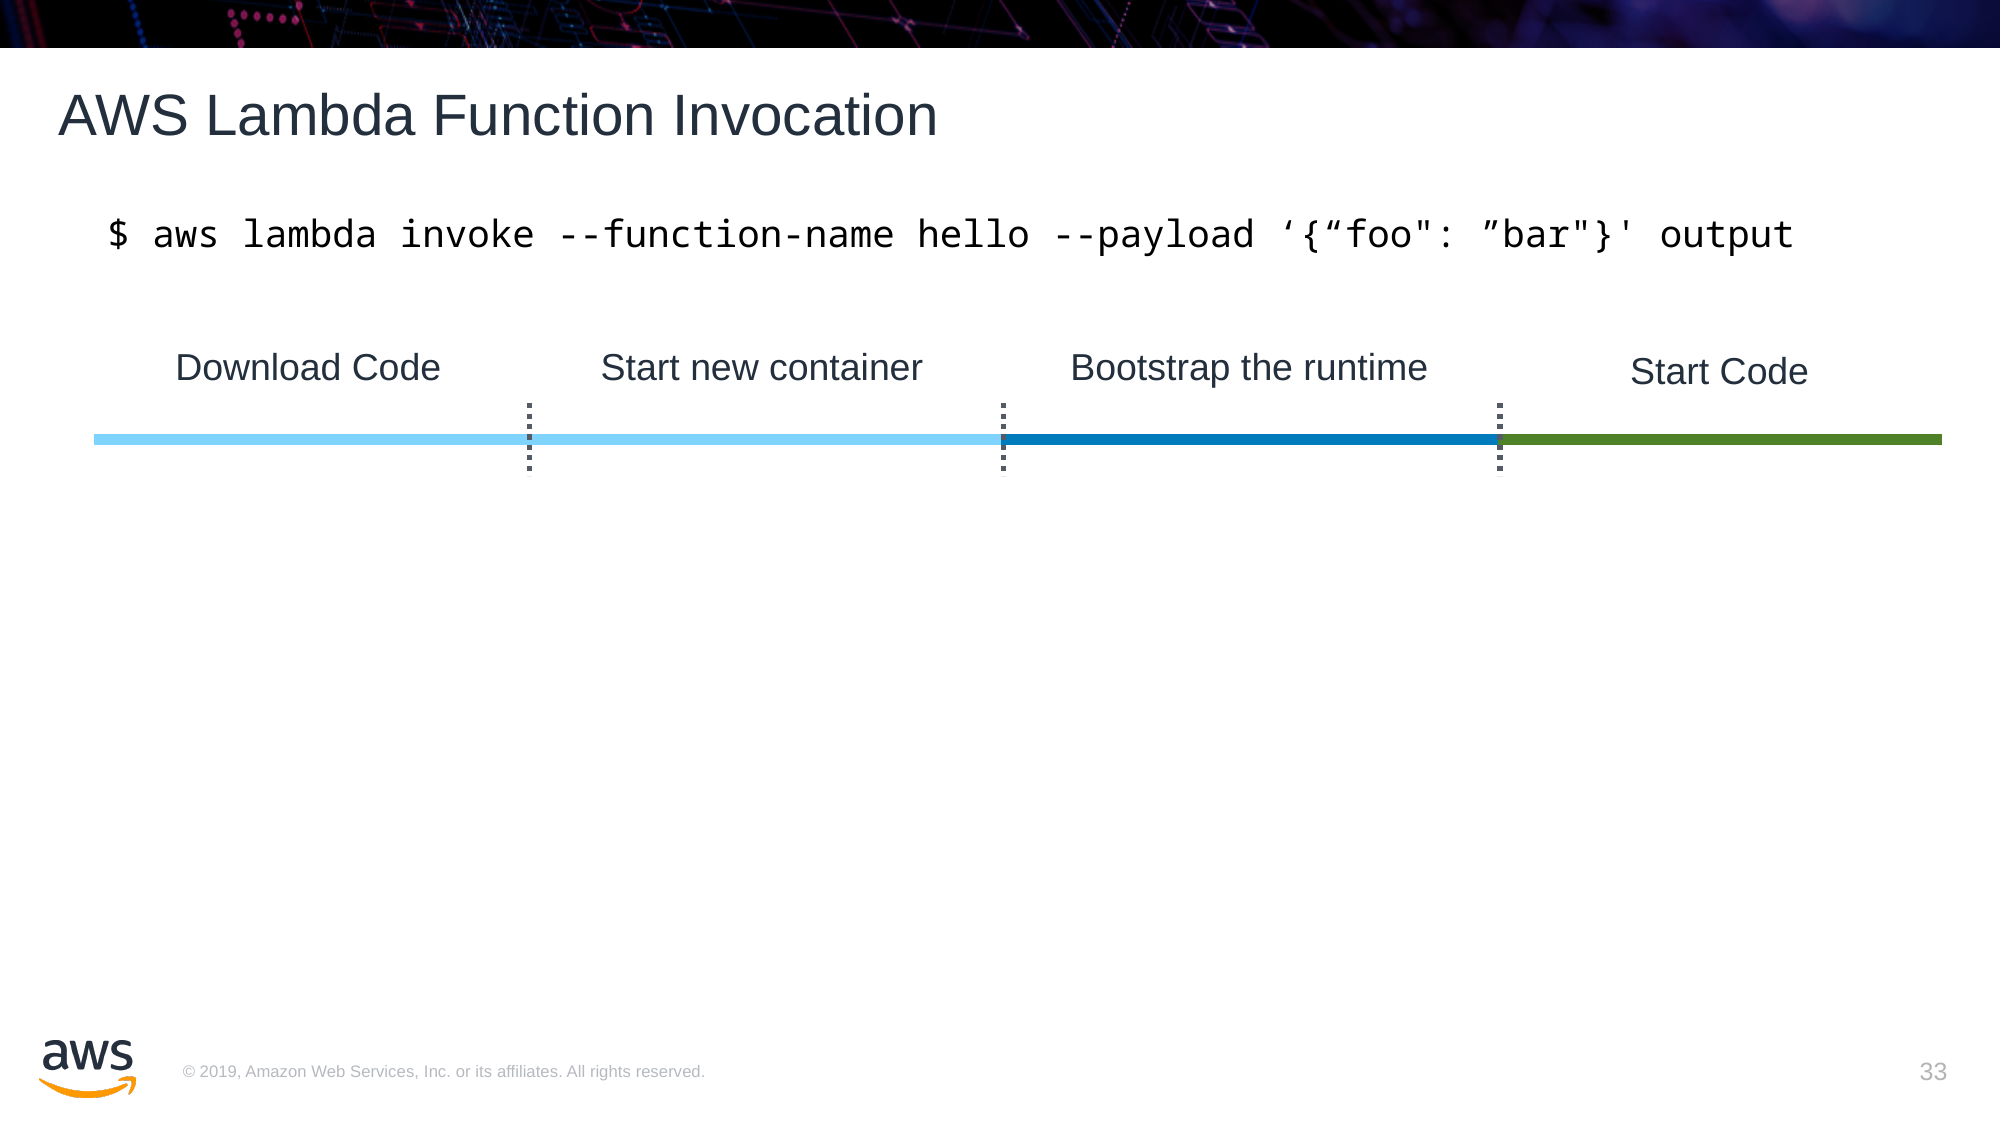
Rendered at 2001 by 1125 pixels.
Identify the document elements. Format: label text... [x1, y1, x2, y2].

picture [39, 1040, 136, 1098]
text_box Start Code [1509, 339, 1931, 400]
text_box Download Code [137, 335, 480, 396]
picture [0, 0, 2000, 48]
text_box Bootstrap the runtime [1038, 335, 1461, 396]
title AWS Lambda Function Invocation [43, 67, 1963, 166]
text_box Start new container [568, 335, 956, 396]
slide_number 33 [1512, 1040, 1963, 1101]
text_box $ aws lambda invoke --function-name hello --payload ‘{“foo": ”bar"}' output [92, 202, 1810, 263]
